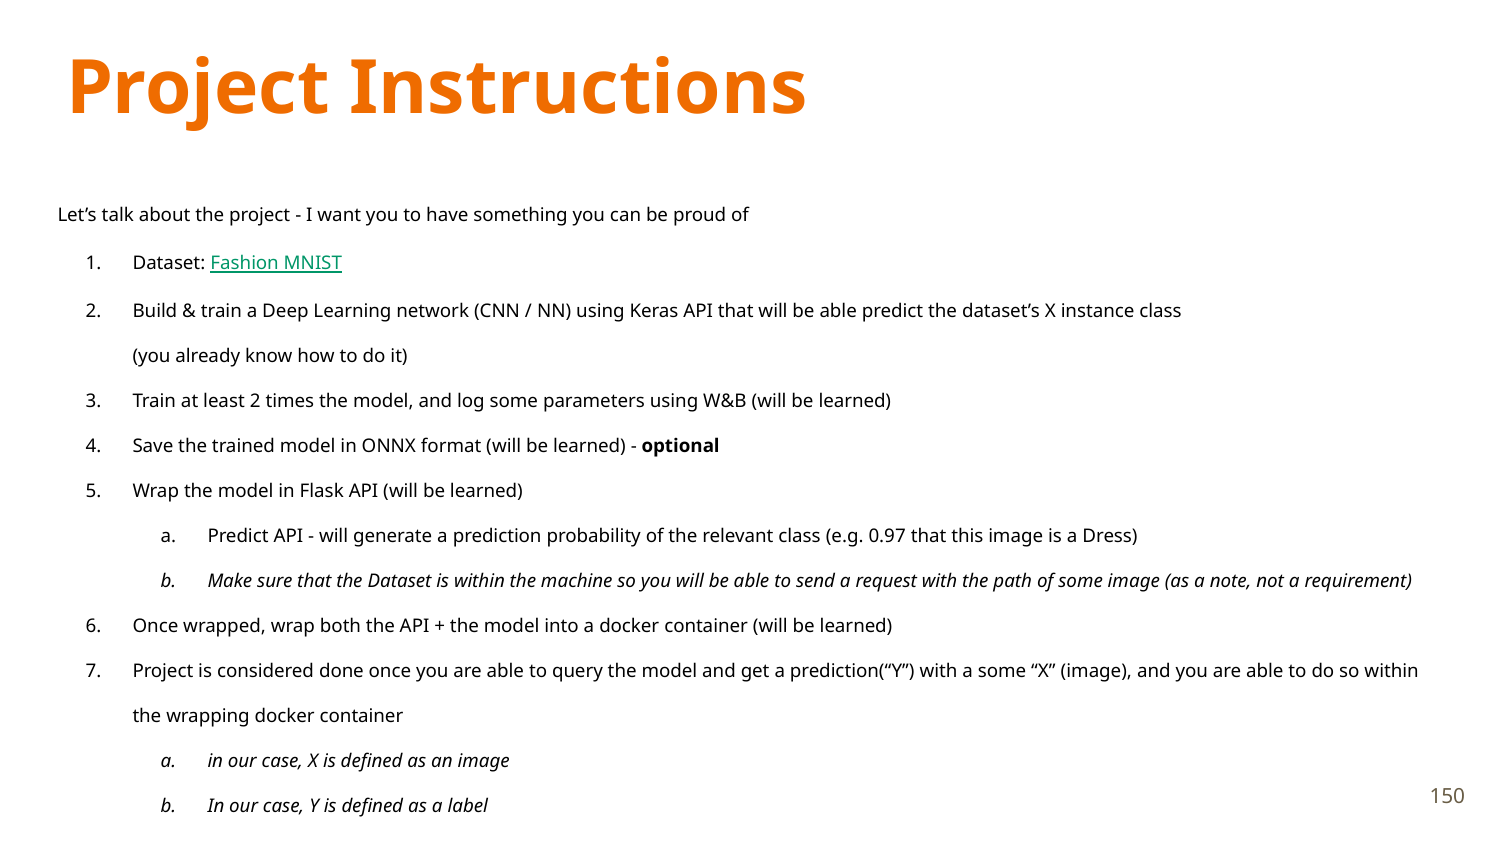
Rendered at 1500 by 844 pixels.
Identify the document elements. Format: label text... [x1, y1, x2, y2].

text_box Let’s talk about the project - I want you to have something you can be proud of Dataset: Fashion MNIST Build & train a Deep Learning network (CNN / NN) using Keras API that will be able predict the dataset’s X instance class (you already know how to do it) Train at least 2 times the model, and log some parameters using W&B (will be learned) Save the trained model in ONNX format (will be learned) - optional Wrap the model in Flask API (will be learned) Predict API - will generate a prediction probability of the relevant class (e.g. 0.97 that this image is a Dress) Make sure that the Dataset is within the machine so you will be able to send a request with the path of some image (as a note, not a requirement) Once wrapped, wrap both the API + the model into a docker container (will be learned) Project is considered done once you are able to query the model and get a prediction(“Y”) with a some “X” (image), and you are able to do so within the wrapping docker container in our case, X is defined as an image In our case, Y is defined as a label [42, 165, 1437, 832]
title Project Instructions [51, 23, 1057, 165]
slide_number 150 [1389, 764, 1480, 830]
